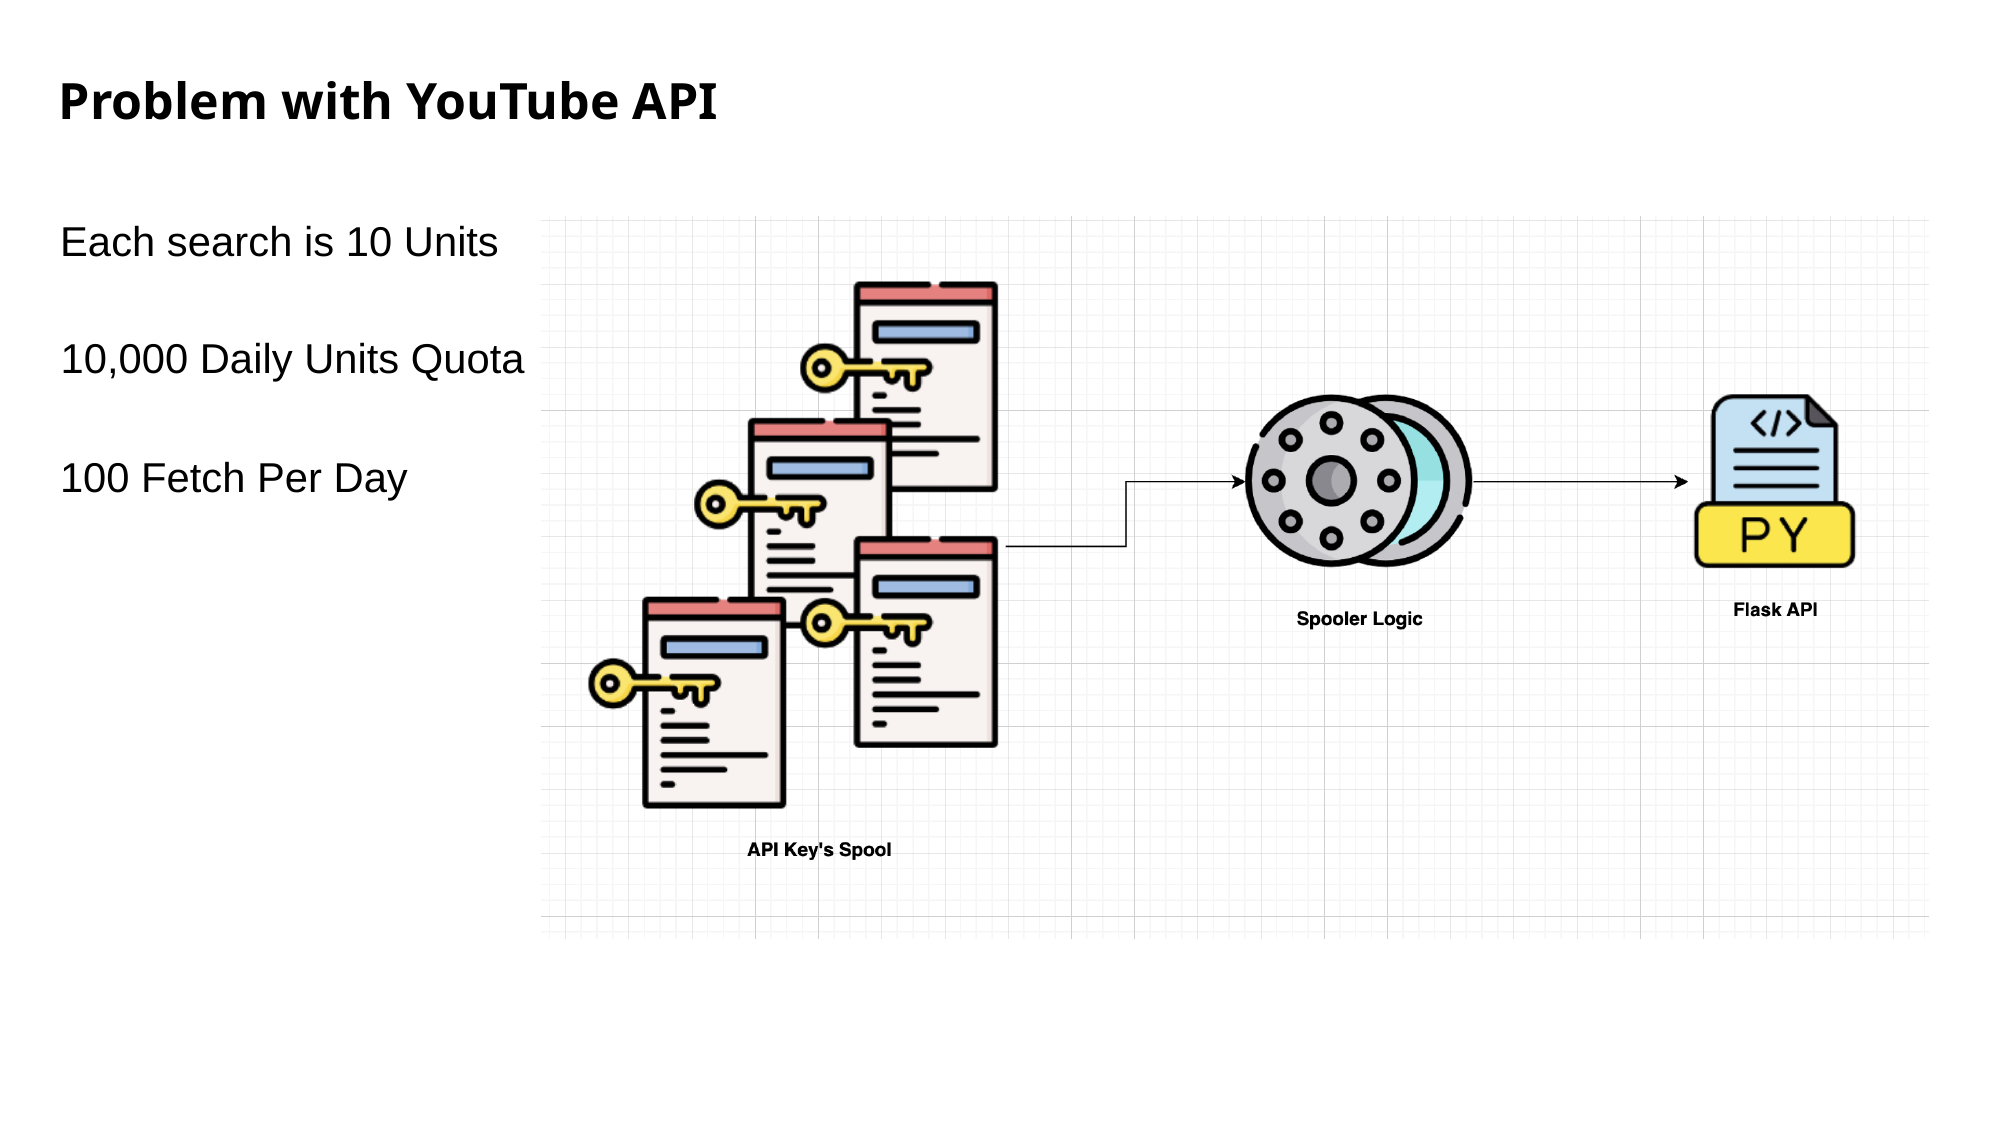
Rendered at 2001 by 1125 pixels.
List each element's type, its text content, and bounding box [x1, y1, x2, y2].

text_box 10,000 Daily Units Quota [45, 324, 536, 390]
picture [541, 215, 1929, 939]
text_box Problem with YouTube API [43, 61, 969, 137]
text_box 100 Fetch Per Day [45, 442, 424, 508]
text_box Each search is 10 Units [45, 206, 515, 272]
